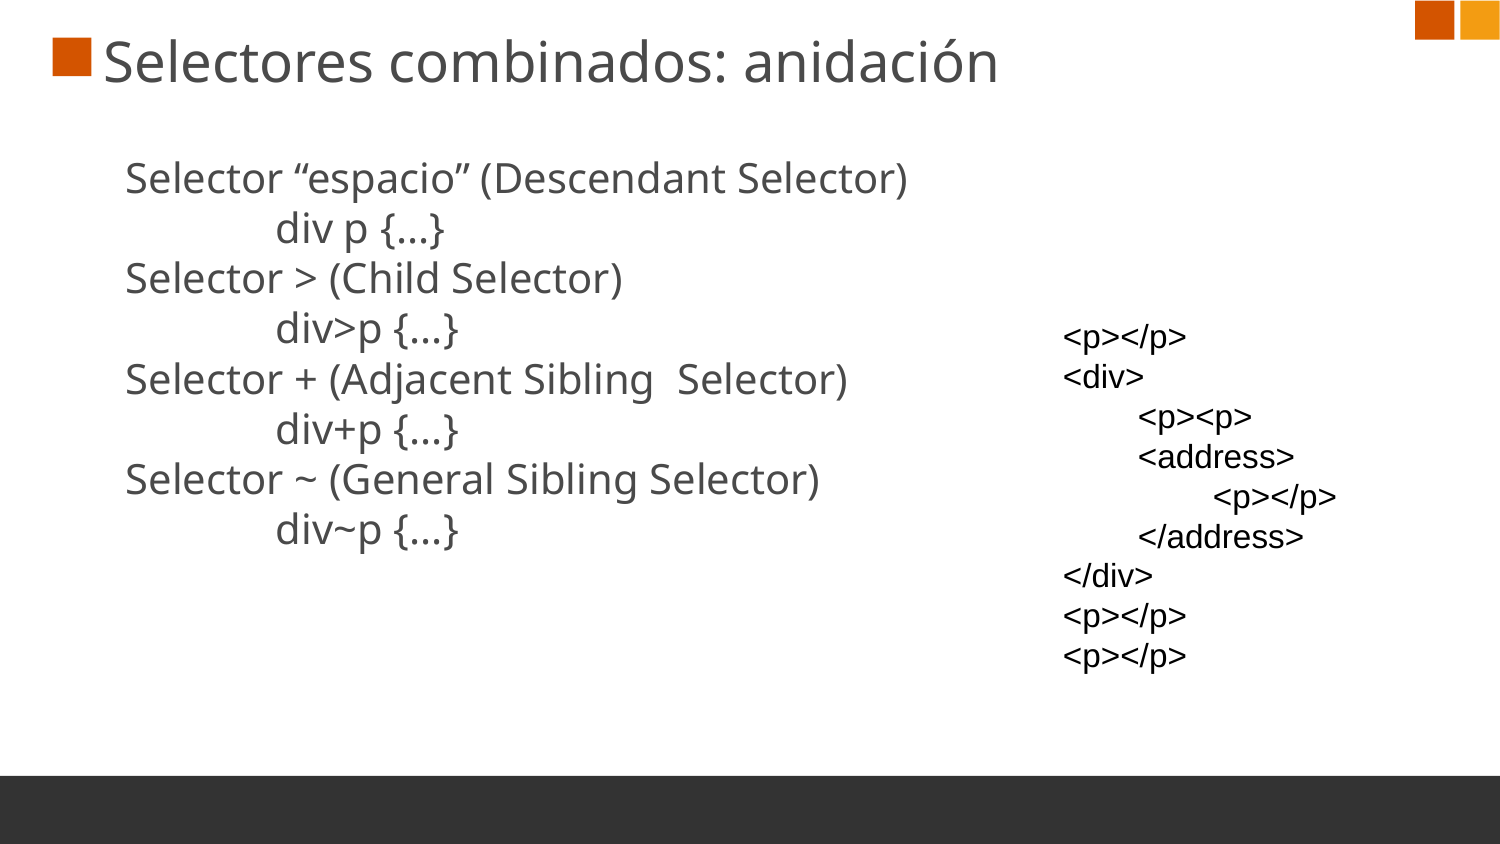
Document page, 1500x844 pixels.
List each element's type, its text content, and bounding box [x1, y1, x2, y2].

text_box <p></p> <div> <p><p> <address> <p></p> </address> </div> <p></p> <p></p> [1047, 300, 1381, 691]
title Selectores combinados: anidación [94, 17, 1381, 107]
list Selector “espacio” (Descendant Selector) div p {...} Selector > (Child Selector) div>p {...} Selector + (Adjacent Sibling Selector) div+p {...} Selector ~ (General Sibling Selector) div~p {...} [117, 143, 964, 558]
